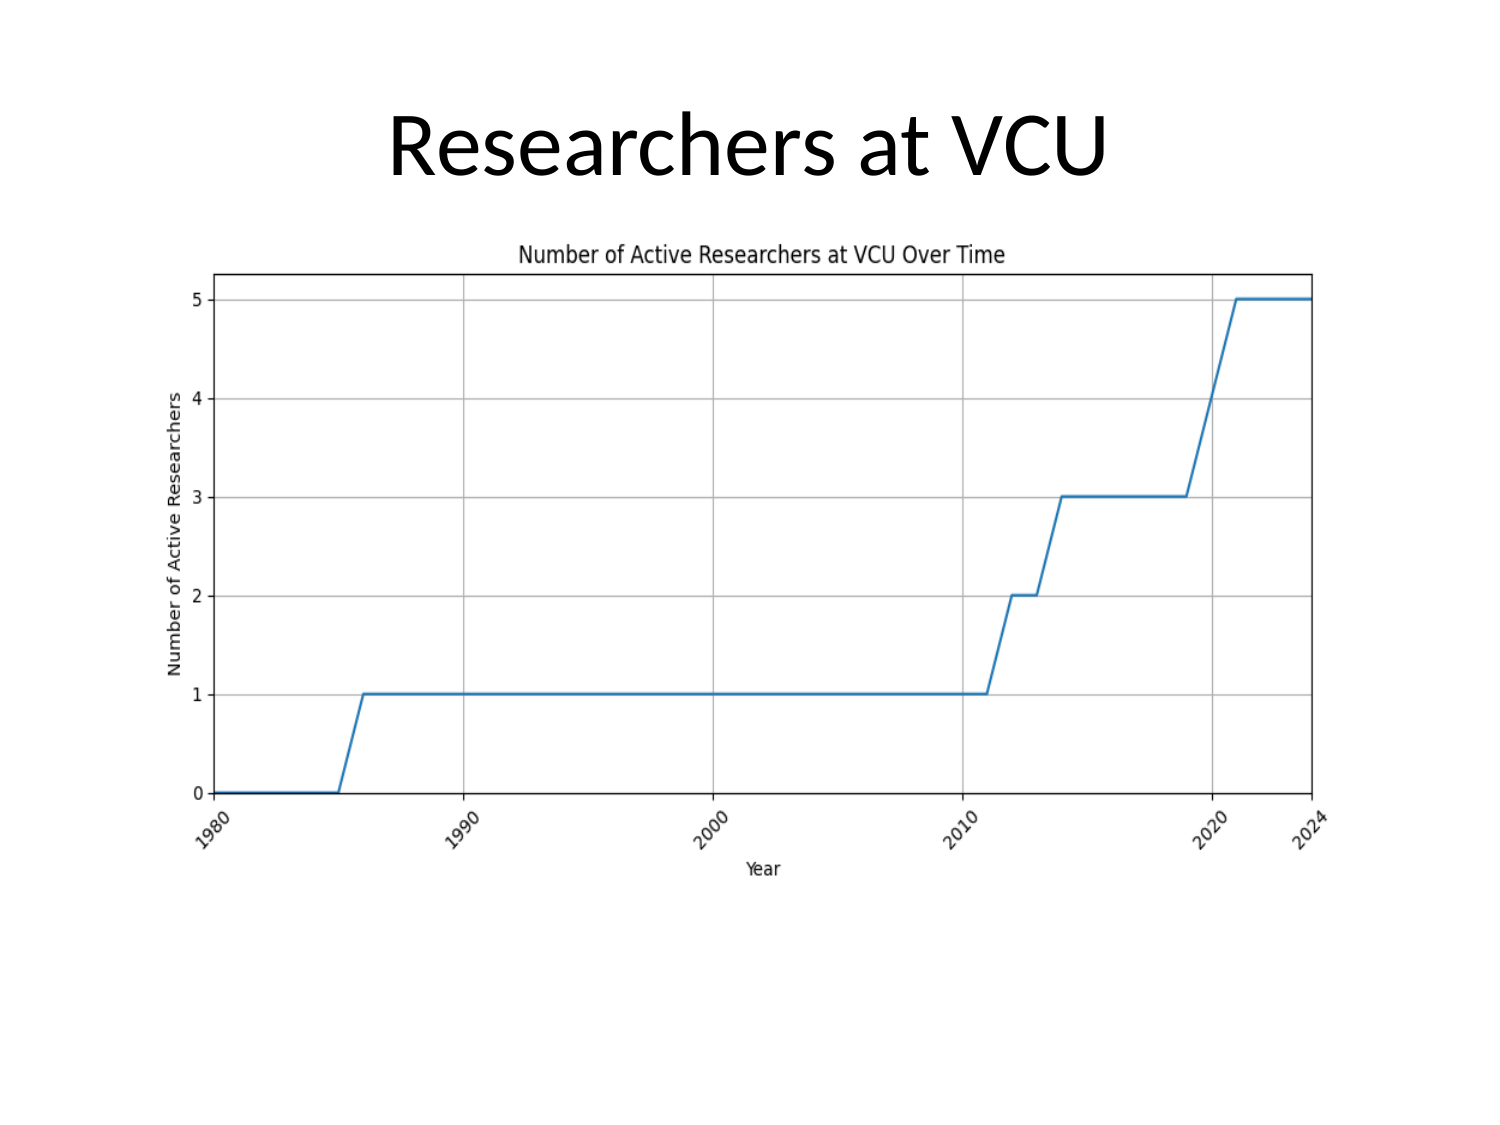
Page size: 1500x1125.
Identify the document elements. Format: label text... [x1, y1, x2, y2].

picture [149, 224, 1351, 901]
title Researchers at VCU [75, 45, 1425, 233]
